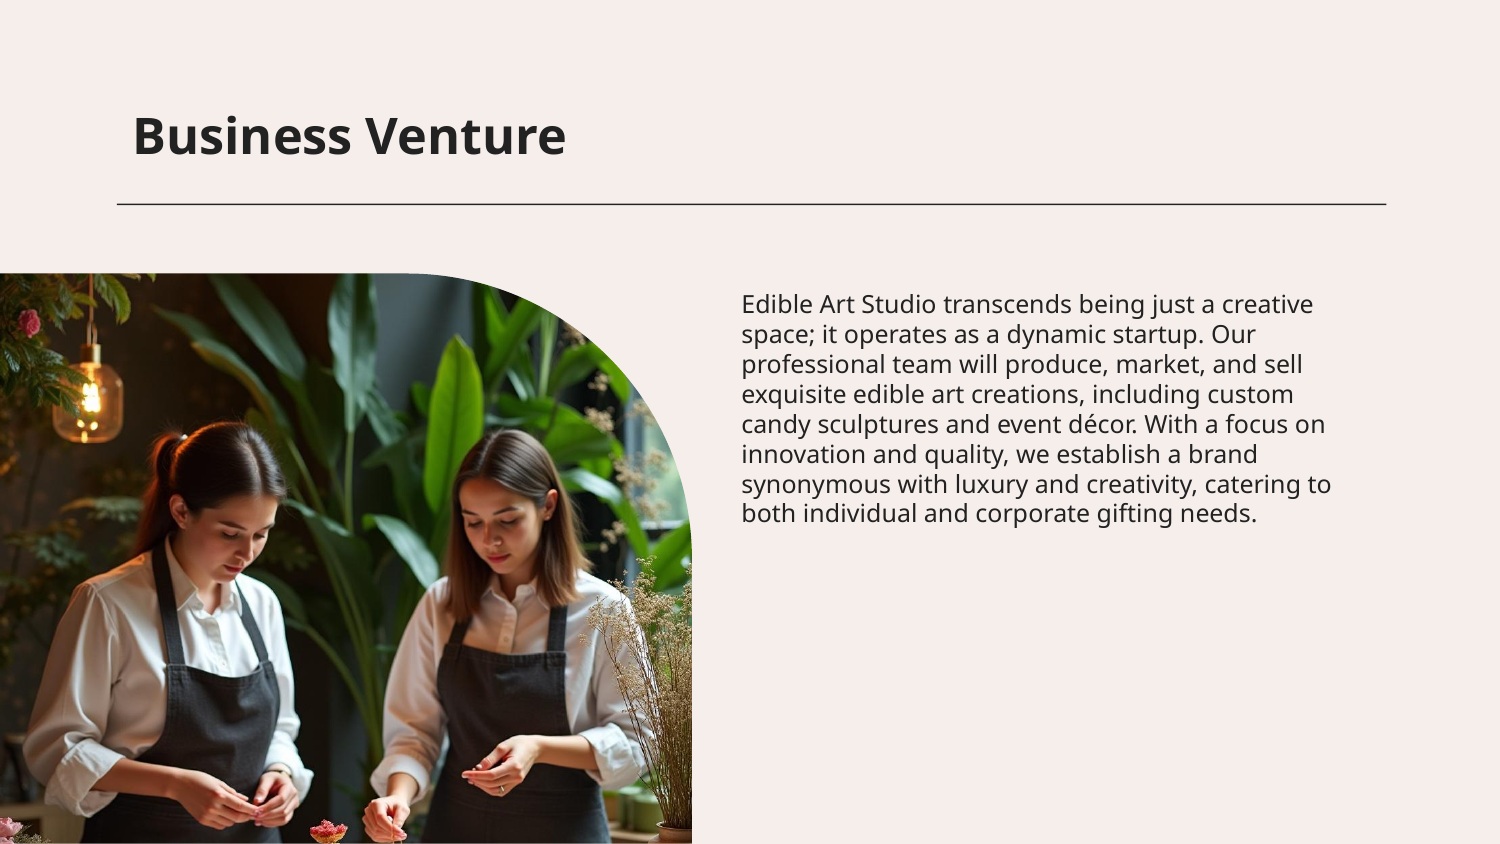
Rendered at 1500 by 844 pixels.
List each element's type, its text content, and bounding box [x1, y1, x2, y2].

list Edible Art Studio transcends being just a creative space; it operates as a dynamic startup. Our professional team will produce, market, and sell exquisite edible art creations, including custom candy sculptures and event décor. With a focus on innovation and quality, we establish a brand synonymous with luxury and creativity, catering to both individual and corporate gifting needs. [726, 273, 1383, 746]
title Business Venture [117, 89, 1383, 180]
text_box [0, 273, 692, 844]
